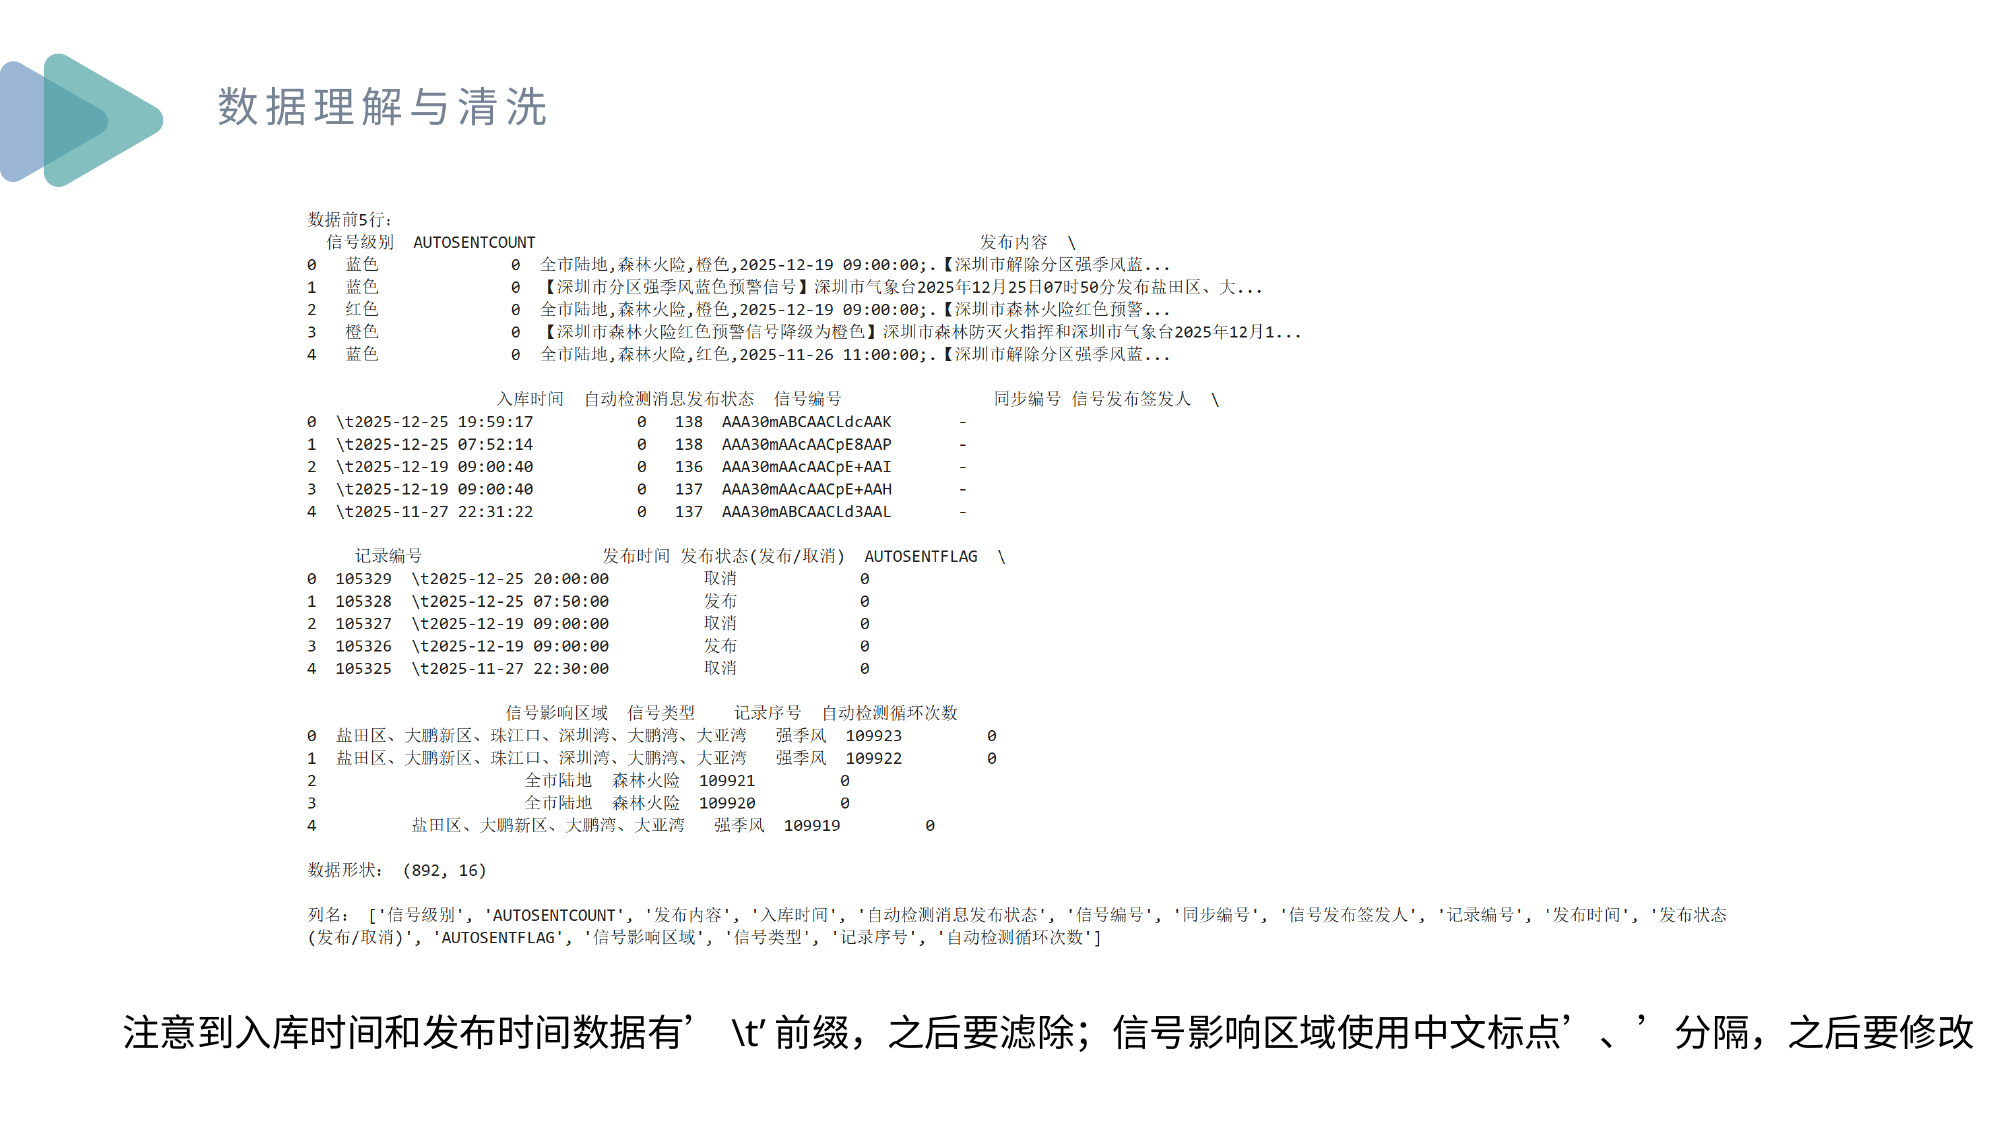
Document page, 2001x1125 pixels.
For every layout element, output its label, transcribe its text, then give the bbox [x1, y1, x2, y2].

text_box 数据理解与清洗 [202, 73, 563, 139]
text_box 注意到入库时间和发布时间数据有’\t’前缀，之后要滤除；信号影响区域使用中文标点’、’分隔，之后要修改 [107, 1001, 1990, 1062]
picture [292, 204, 1741, 954]
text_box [0, 49, 166, 191]
